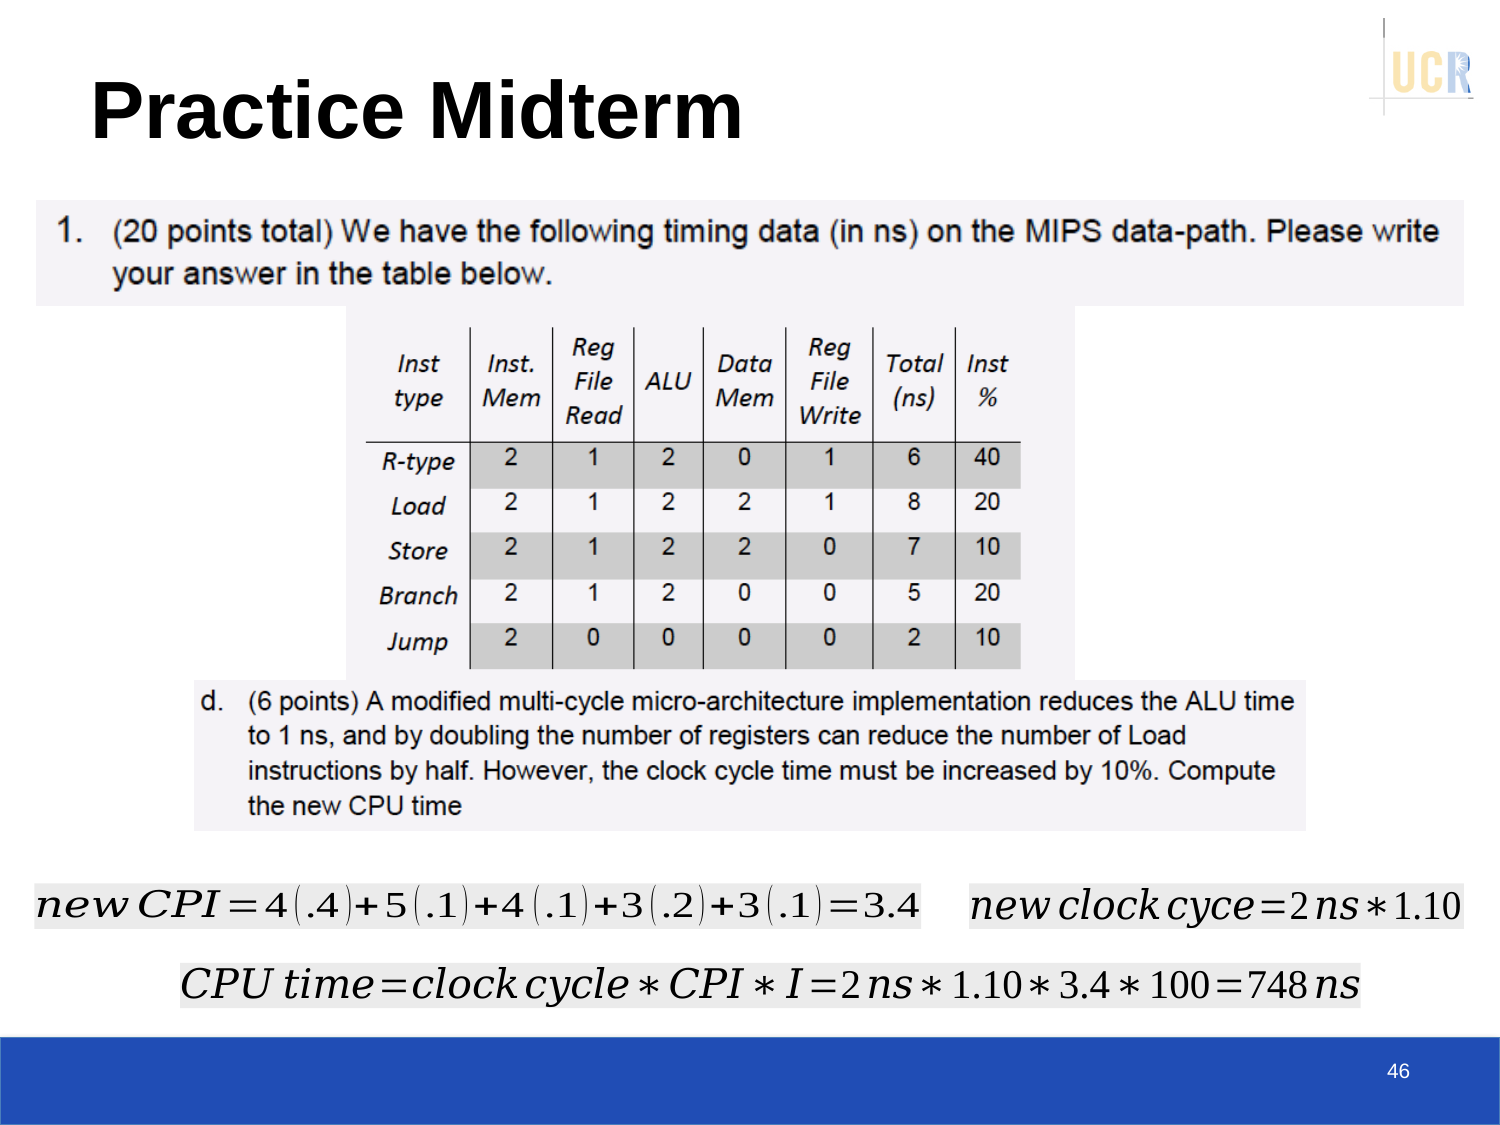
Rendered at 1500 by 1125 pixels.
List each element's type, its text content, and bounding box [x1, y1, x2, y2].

title Practice Midterm [75, 37, 1469, 163]
picture [35, 200, 1465, 831]
picture [1361, 0, 1500, 125]
slide_number 46 [1074, 1050, 1425, 1100]
